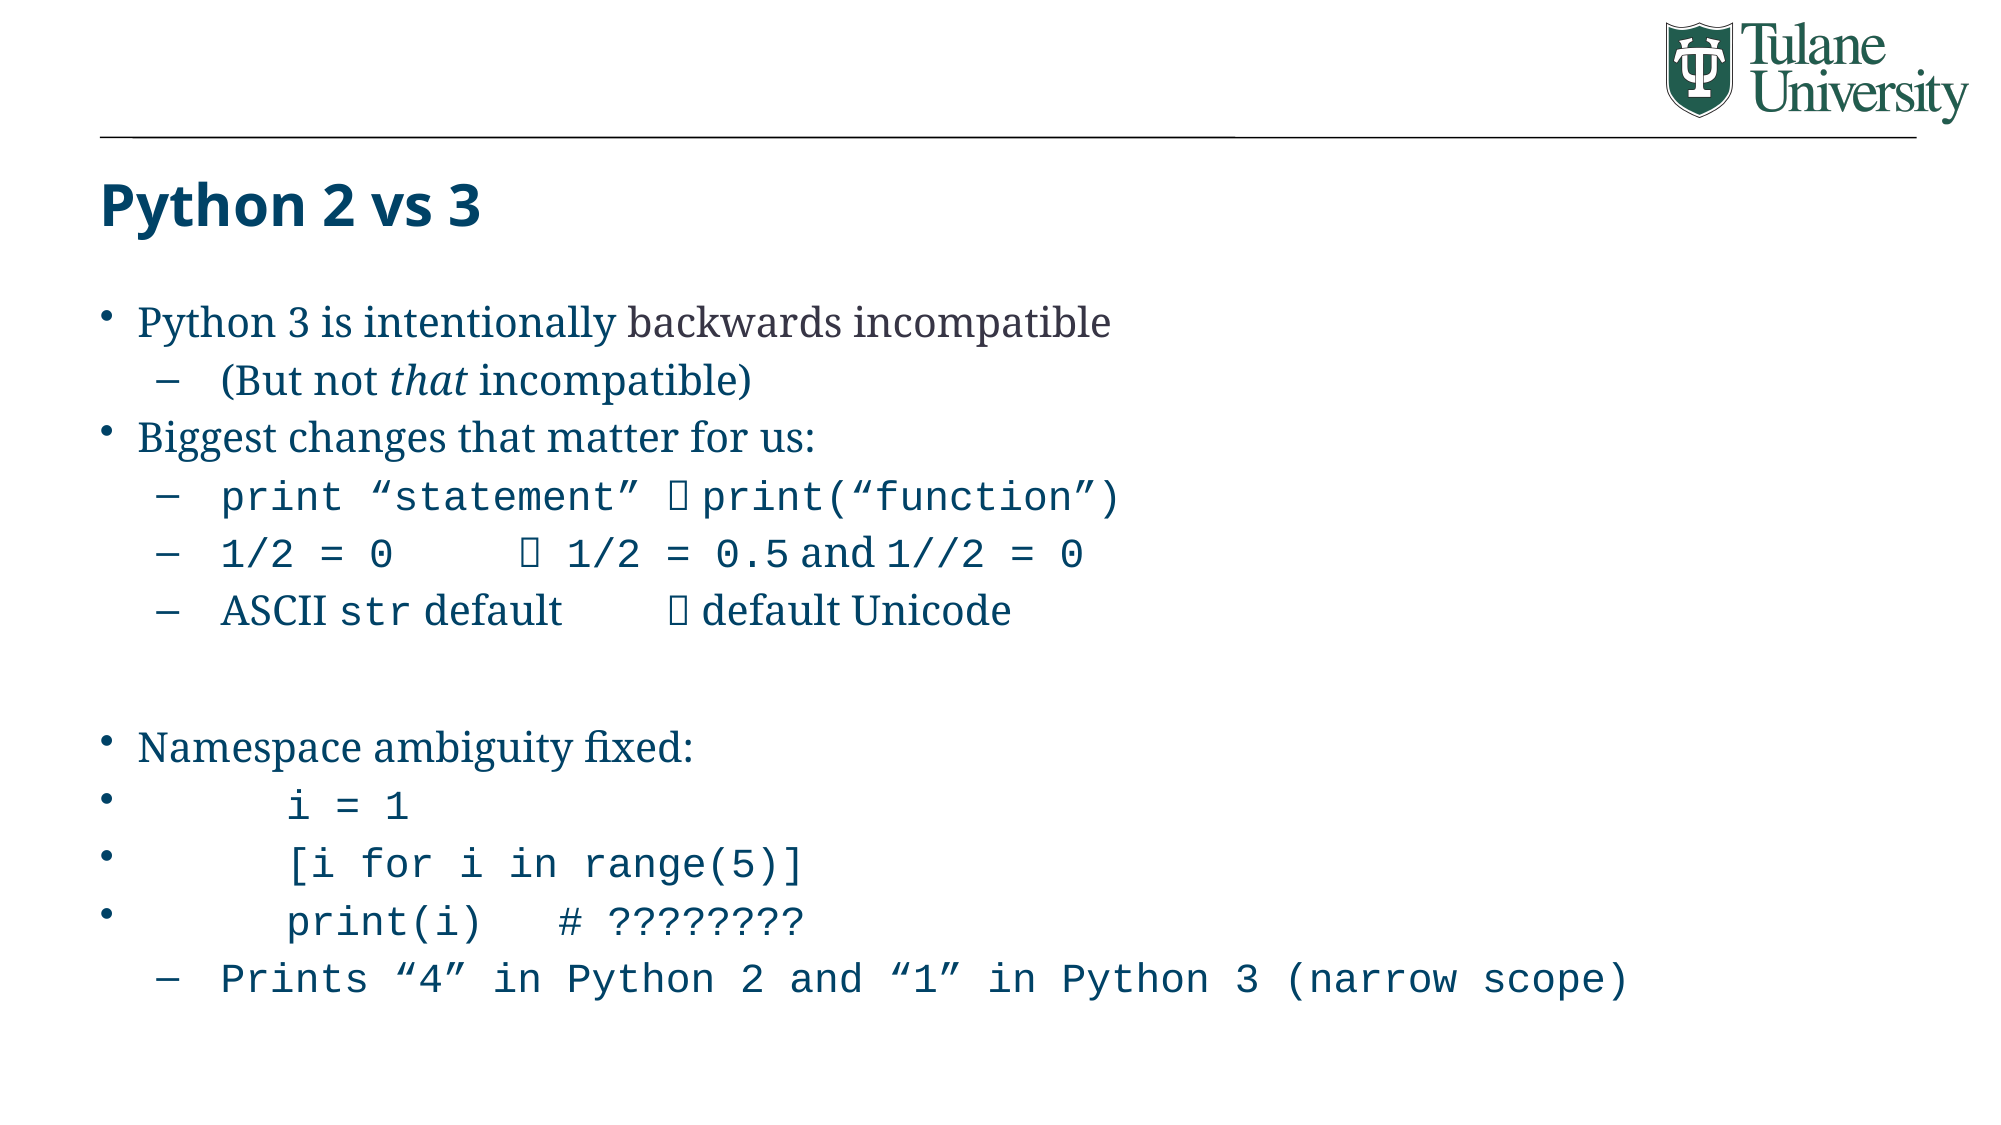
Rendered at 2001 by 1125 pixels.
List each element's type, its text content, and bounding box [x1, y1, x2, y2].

picture [1666, 22, 1969, 136]
title Python 2 vs 3 [99, 167, 1901, 238]
list Python 3 is intentionally backwards incompatible (But not that incompatible) Biggest changes that matter for us: print “statement”  print(“function”) 1/2 = 0  1/2 = 0.5 and 1//2 = 0 ASCII str default  default Unicode Namespace ambiguity fixed: i = 1 [i for i in range(5)] print(i) # ???????? Prints “4” in Python 2 and “1” in Python 3 (narrow scope) [99, 295, 1897, 1006]
